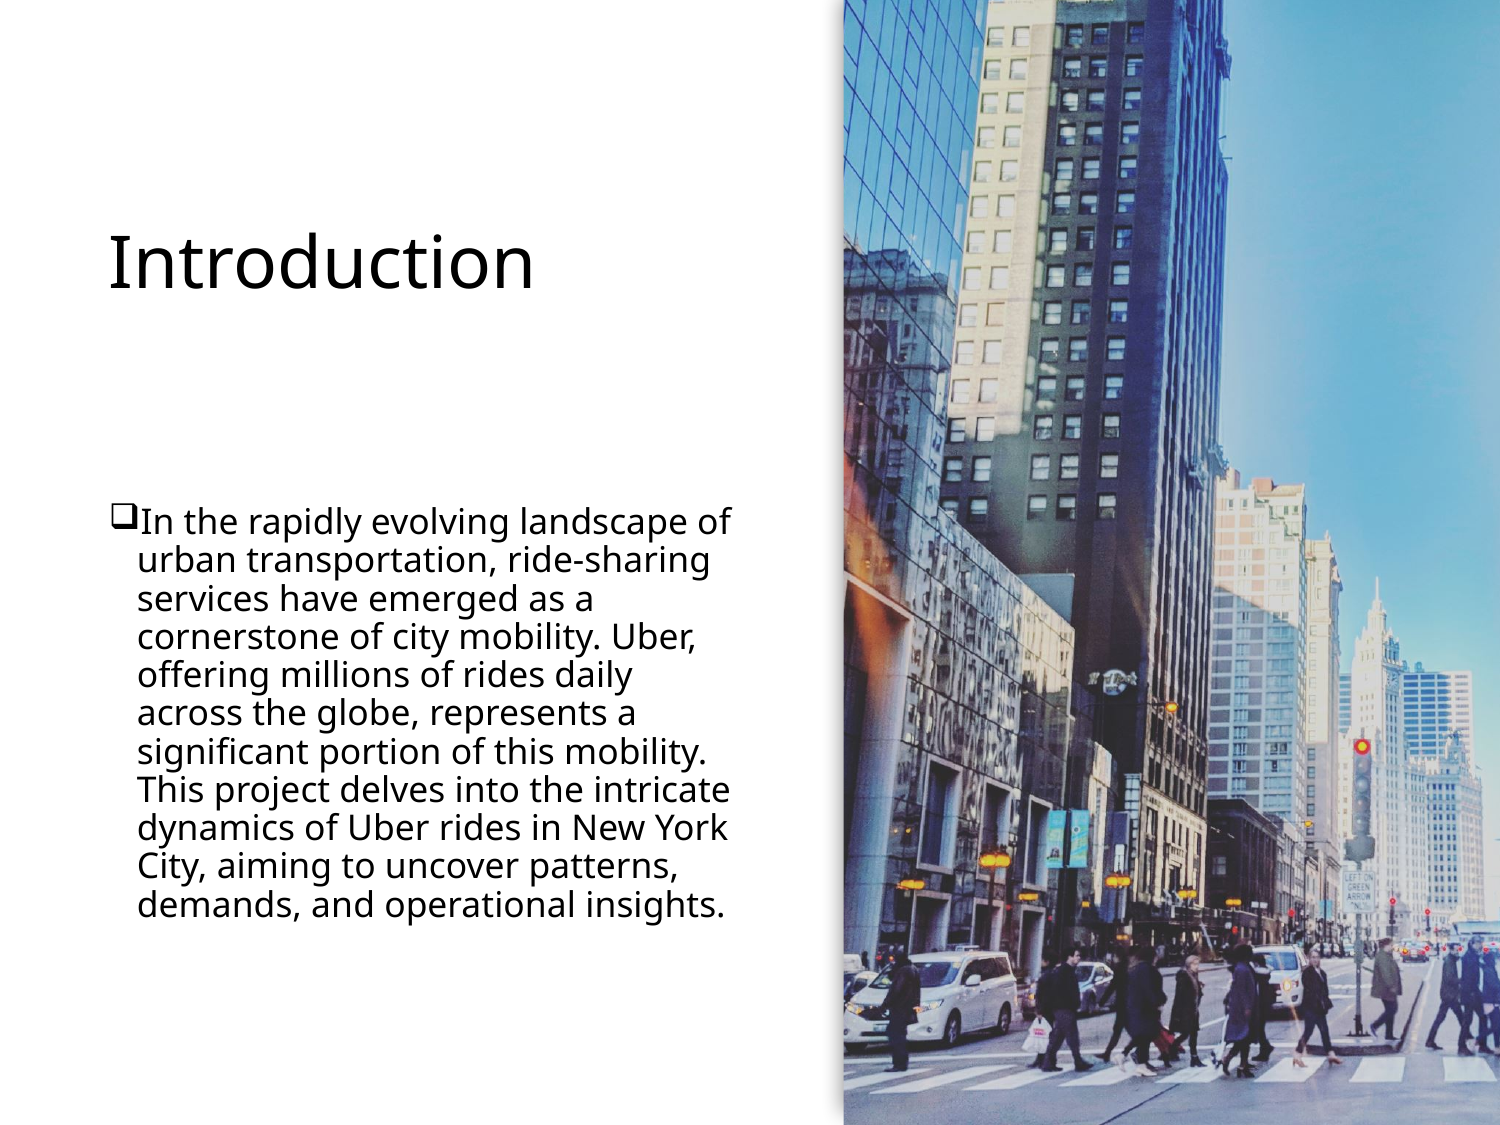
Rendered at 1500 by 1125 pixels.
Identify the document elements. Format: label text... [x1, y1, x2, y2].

picture [843, 0, 1500, 1125]
title Introduction [93, 125, 750, 405]
list In the rapidly evolving landscape of urban transportation, ride-sharing services have emerged as a cornerstone of city mobility. Uber, offering millions of rides daily across the globe, represents a significant portion of this mobility. This project delves into the intricate dynamics of Uber rides in New York City, aiming to uncover patterns, demands, and operational insights. [93, 405, 750, 1024]
